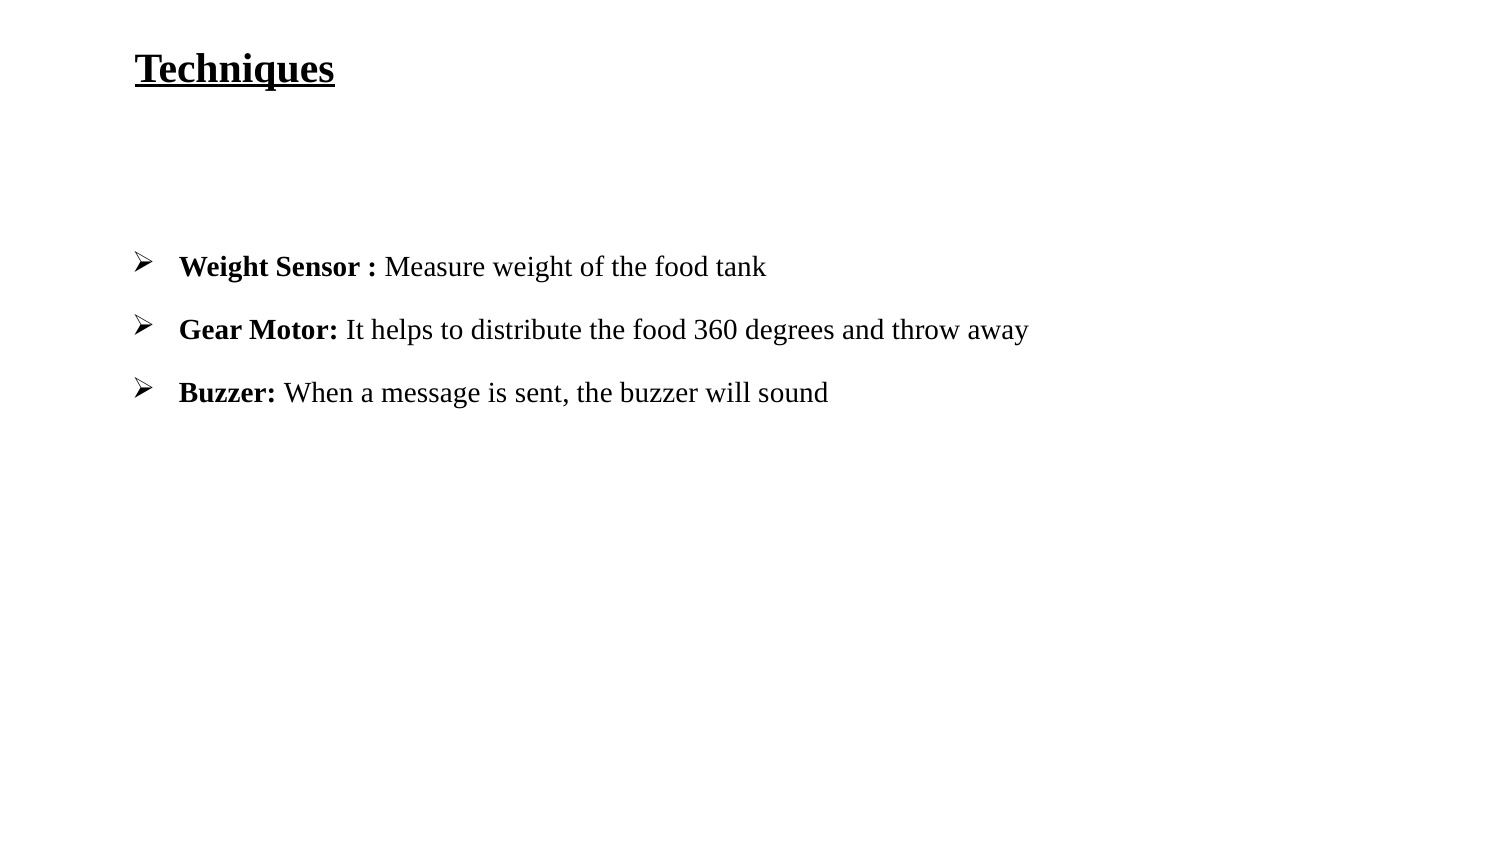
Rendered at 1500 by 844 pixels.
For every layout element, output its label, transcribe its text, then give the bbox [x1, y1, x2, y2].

title Techniques [119, 31, 1381, 119]
list Weight Sensor : Measure weight of the food tank Gear Motor: It helps to distribute the food 360 degrees and throw away Buzzer: When a message is sent, the buzzer will sound [93, 236, 1355, 608]
